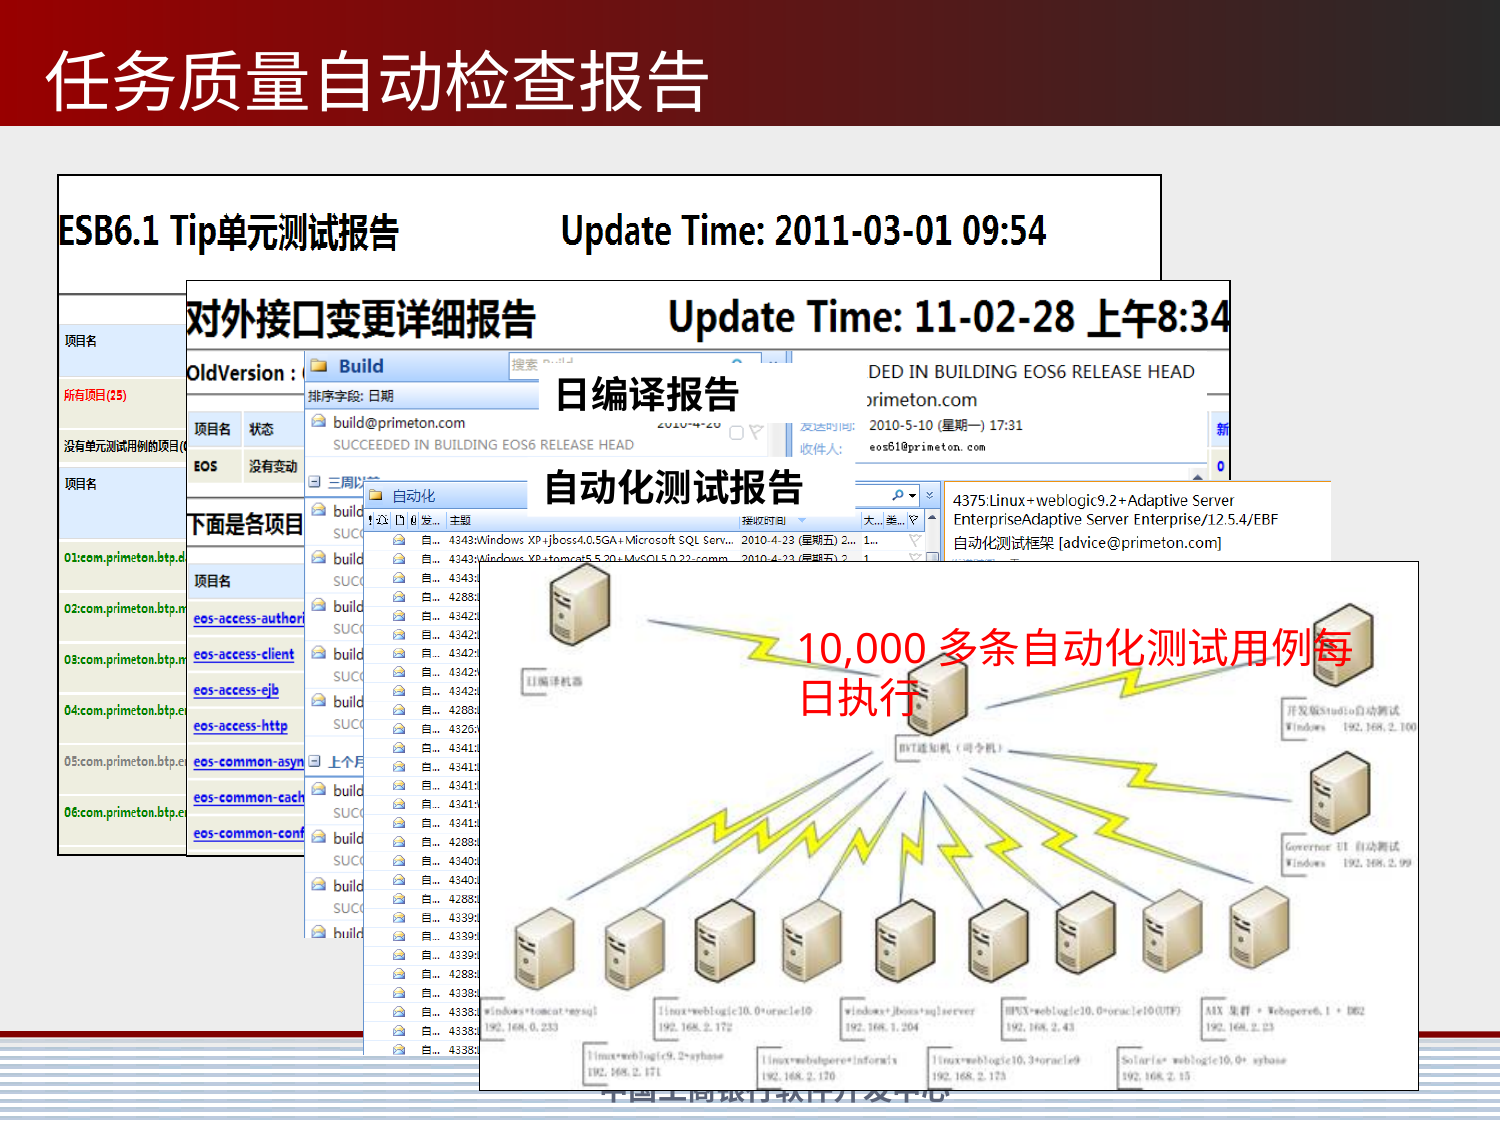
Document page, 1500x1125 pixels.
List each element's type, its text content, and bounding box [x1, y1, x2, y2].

picture [634, 1091, 651, 1098]
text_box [362, 456, 1331, 1055]
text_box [480, 562, 1419, 1091]
title 任务质量自动检查报告 [29, 42, 1348, 118]
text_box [304, 351, 1208, 939]
picture [58, 175, 1230, 856]
picture [0, 1047, 1500, 1125]
